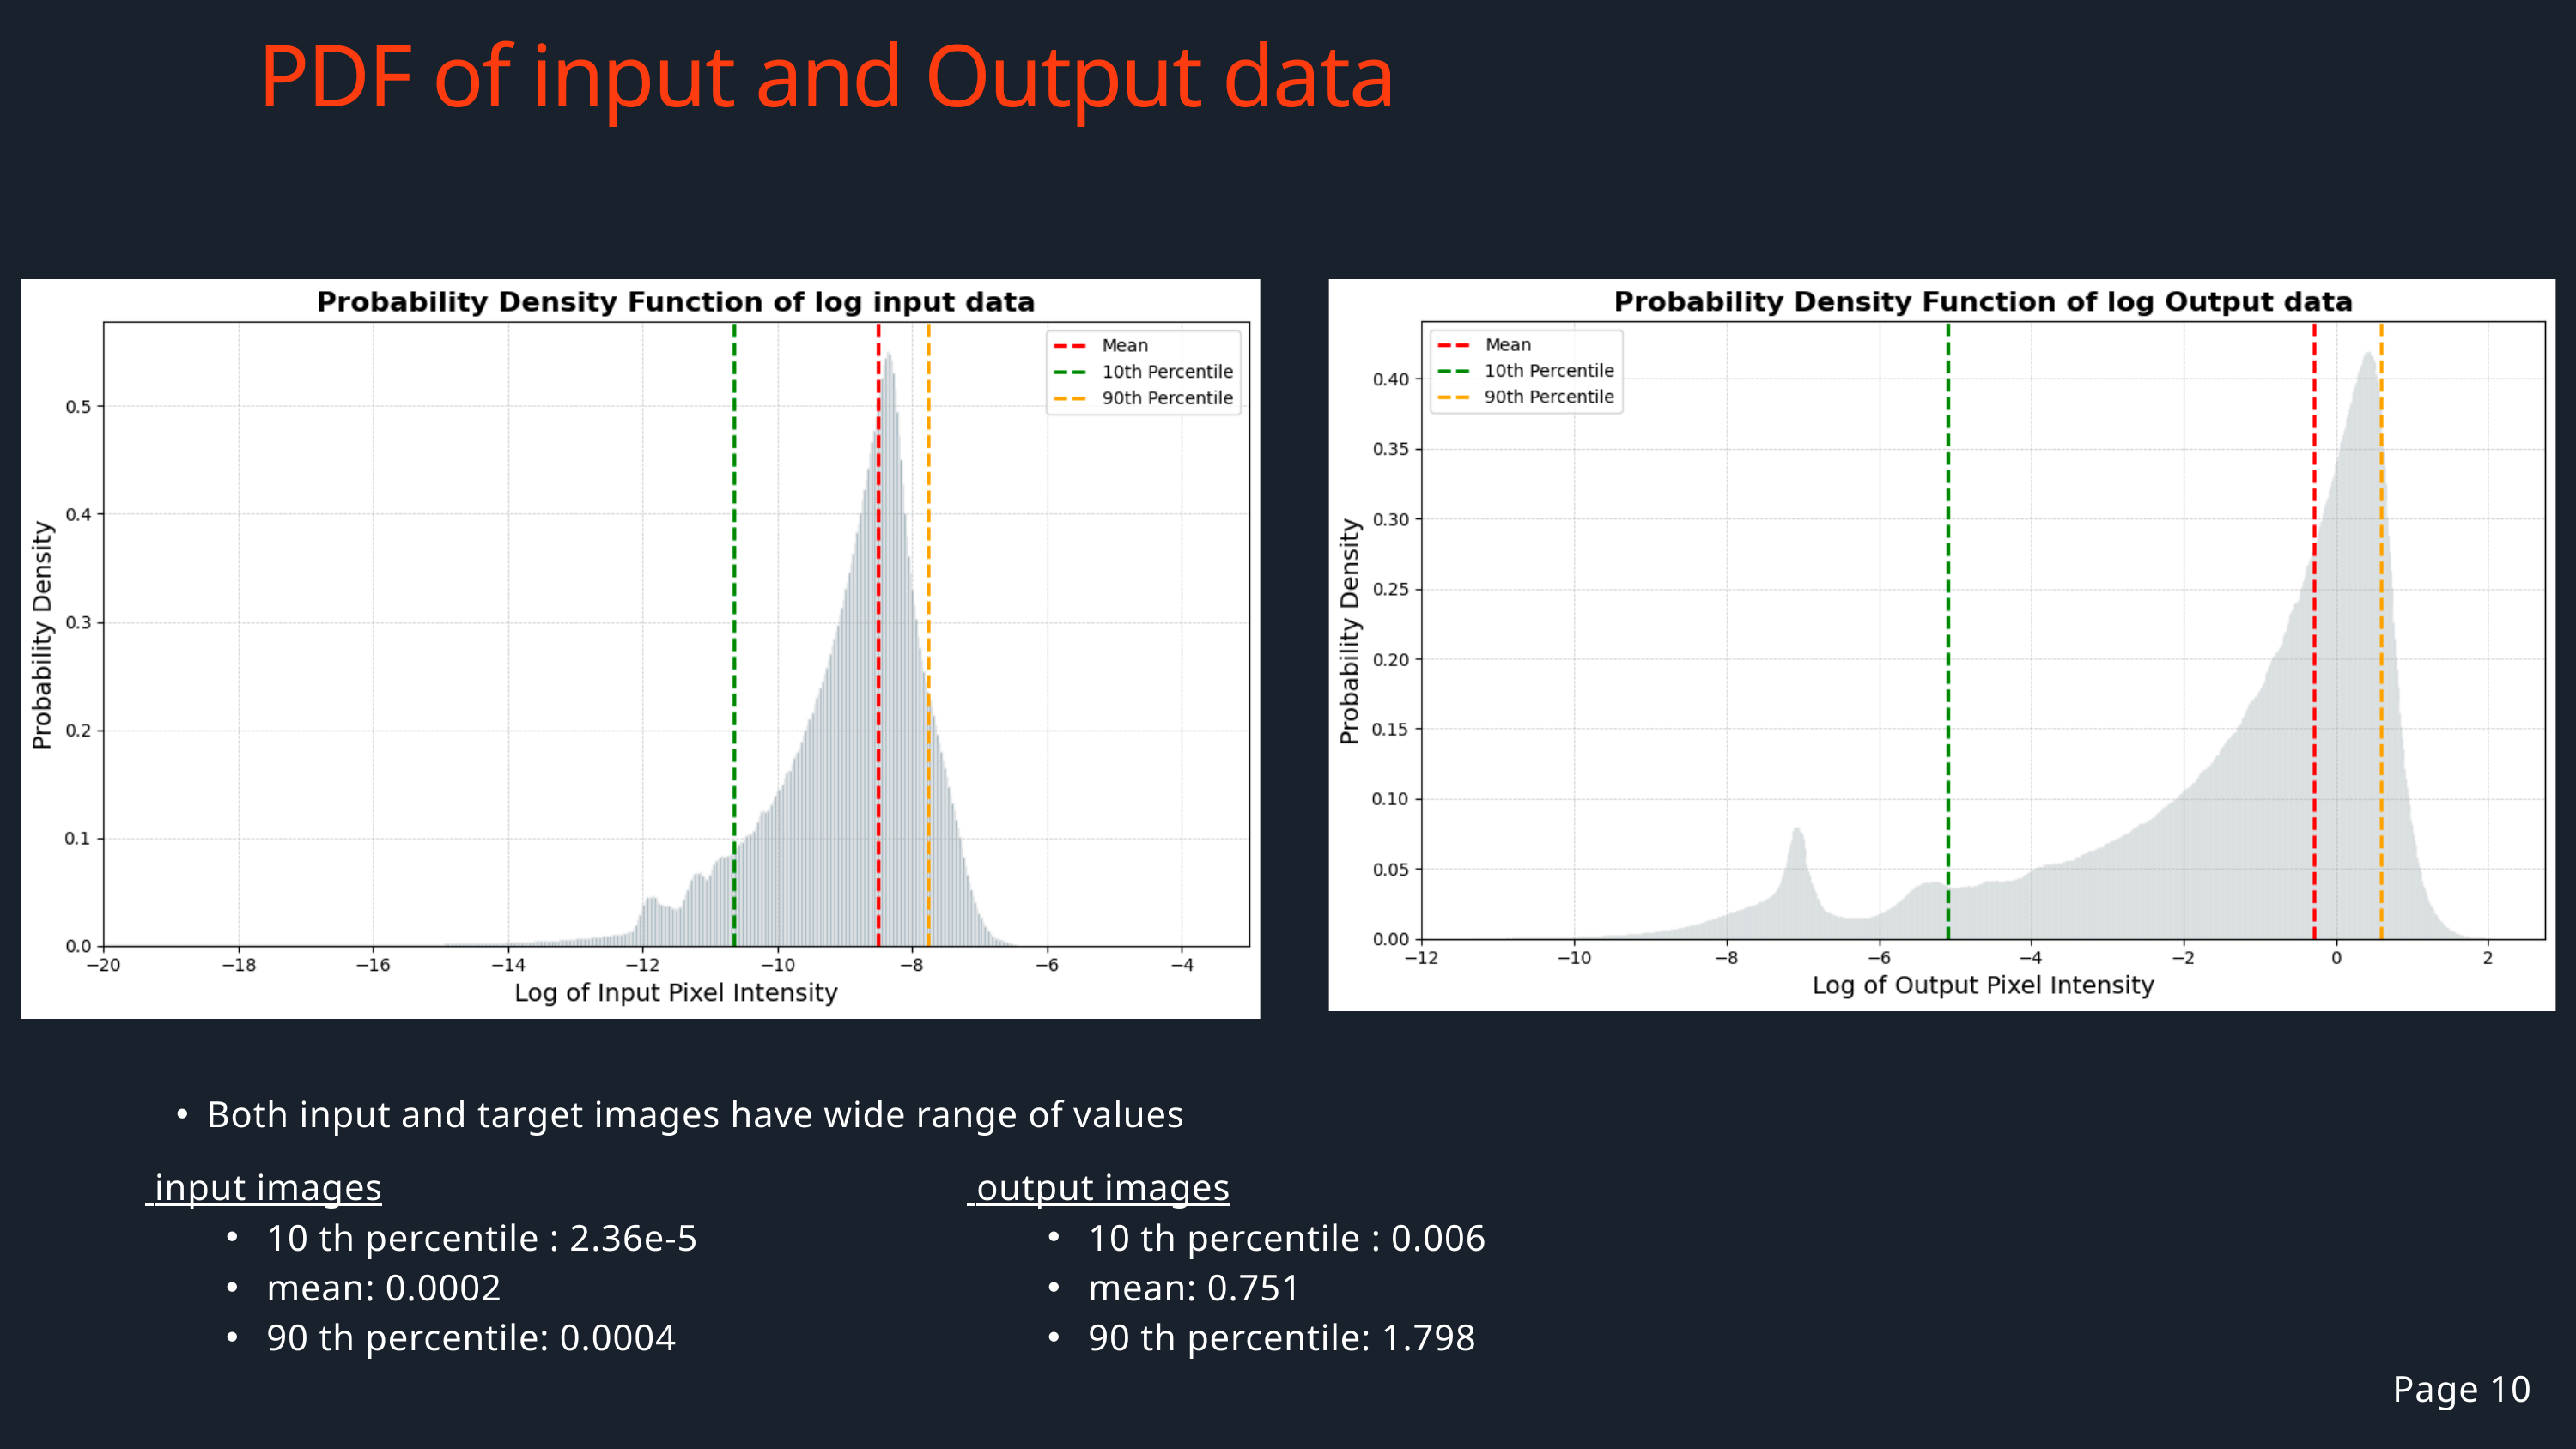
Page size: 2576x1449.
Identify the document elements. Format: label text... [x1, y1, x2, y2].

text_box [1328, 279, 2556, 1011]
text_box Both input and target images have wide range of values [144, 1084, 1197, 1136]
text_box input images 10 th percentile : 2.36e-5 mean: 0.0002 90 th percentile: 0.0004 [144, 1157, 732, 1359]
text_box [21, 279, 1261, 1019]
text_box output images 10 th percentile : 0.006 mean: 0.751 90 th percentile: 1.798 [966, 1157, 1554, 1359]
text_box PDF of input and Output data [121, 21, 1554, 124]
text_box Page 10 [1943, 1359, 2532, 1410]
